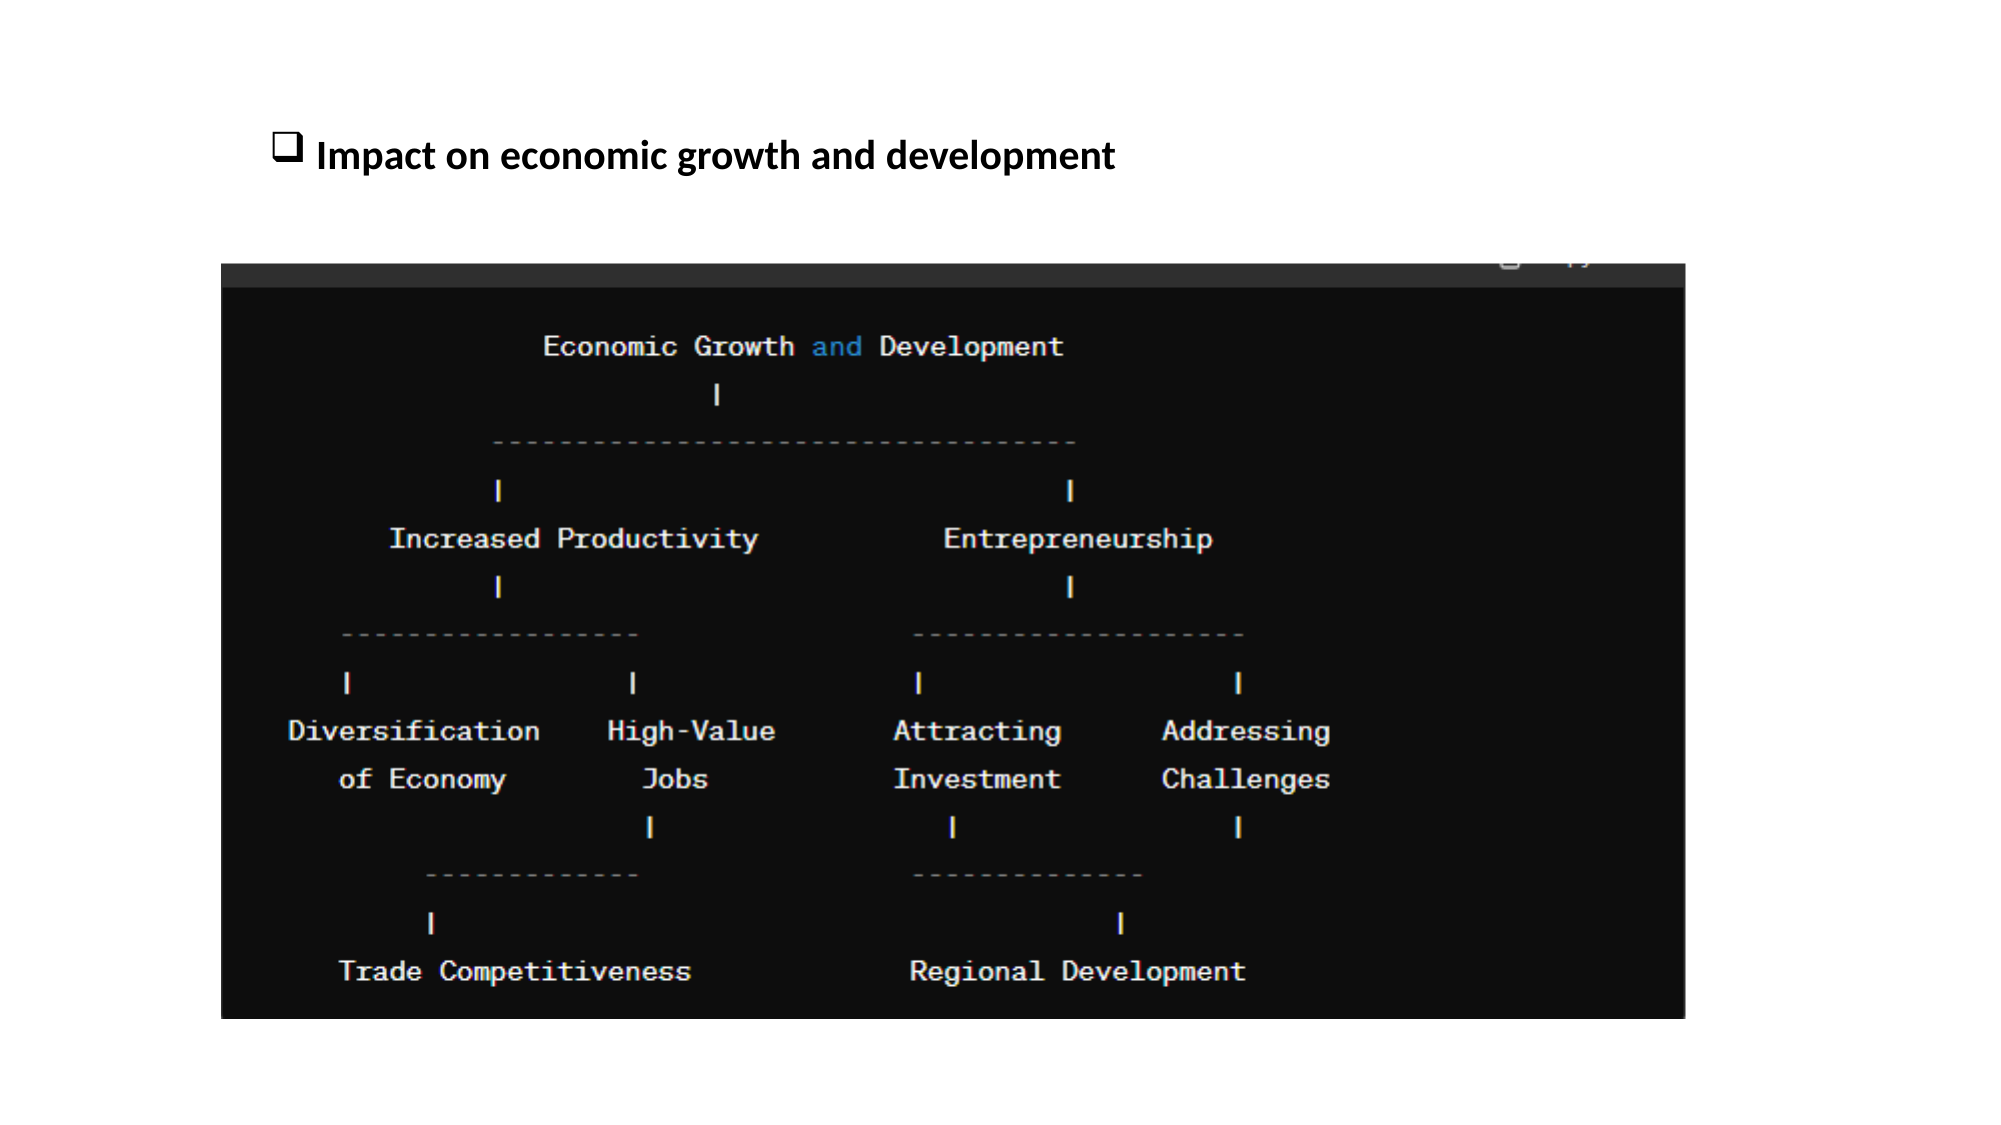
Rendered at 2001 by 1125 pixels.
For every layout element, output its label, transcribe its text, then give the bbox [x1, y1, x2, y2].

picture [221, 260, 1688, 1019]
text_box Impact on economic growth and development [254, 120, 1132, 186]
